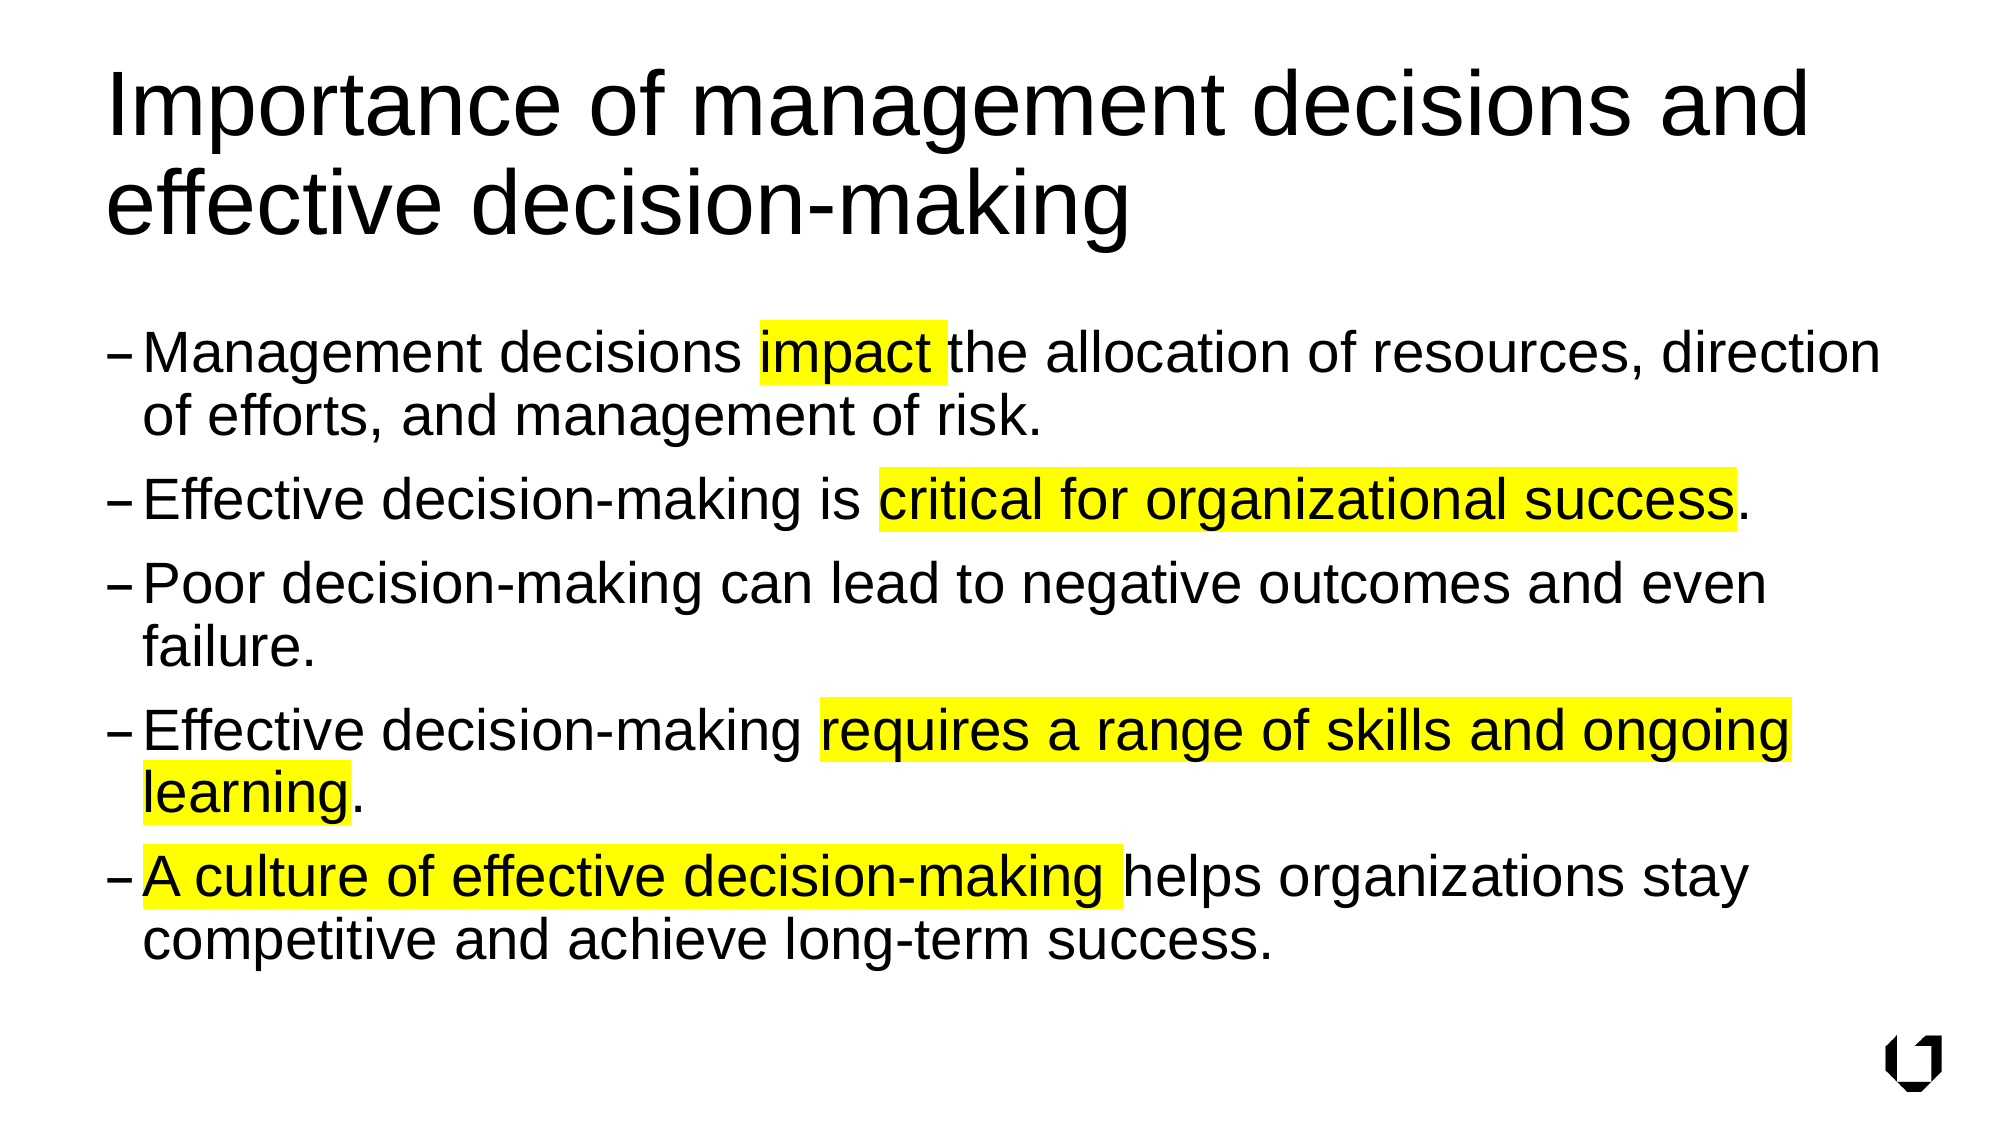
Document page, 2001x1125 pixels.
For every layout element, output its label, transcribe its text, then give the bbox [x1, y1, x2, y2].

title Importance of management decisions and effective decision-making [90, 48, 1916, 267]
list Management decisions impact the allocation of resources, direction of efforts, and management of risk. Effective decision-making is critical for organizational success. Poor decision-making can lead to negative outcomes and even failure. Effective decision-making requires a range of skills and ongoing learning. A culture of effective decision-making helps organizations stay competitive and achieve long-term success. [90, 314, 1916, 1016]
picture [1885, 1035, 1942, 1092]
